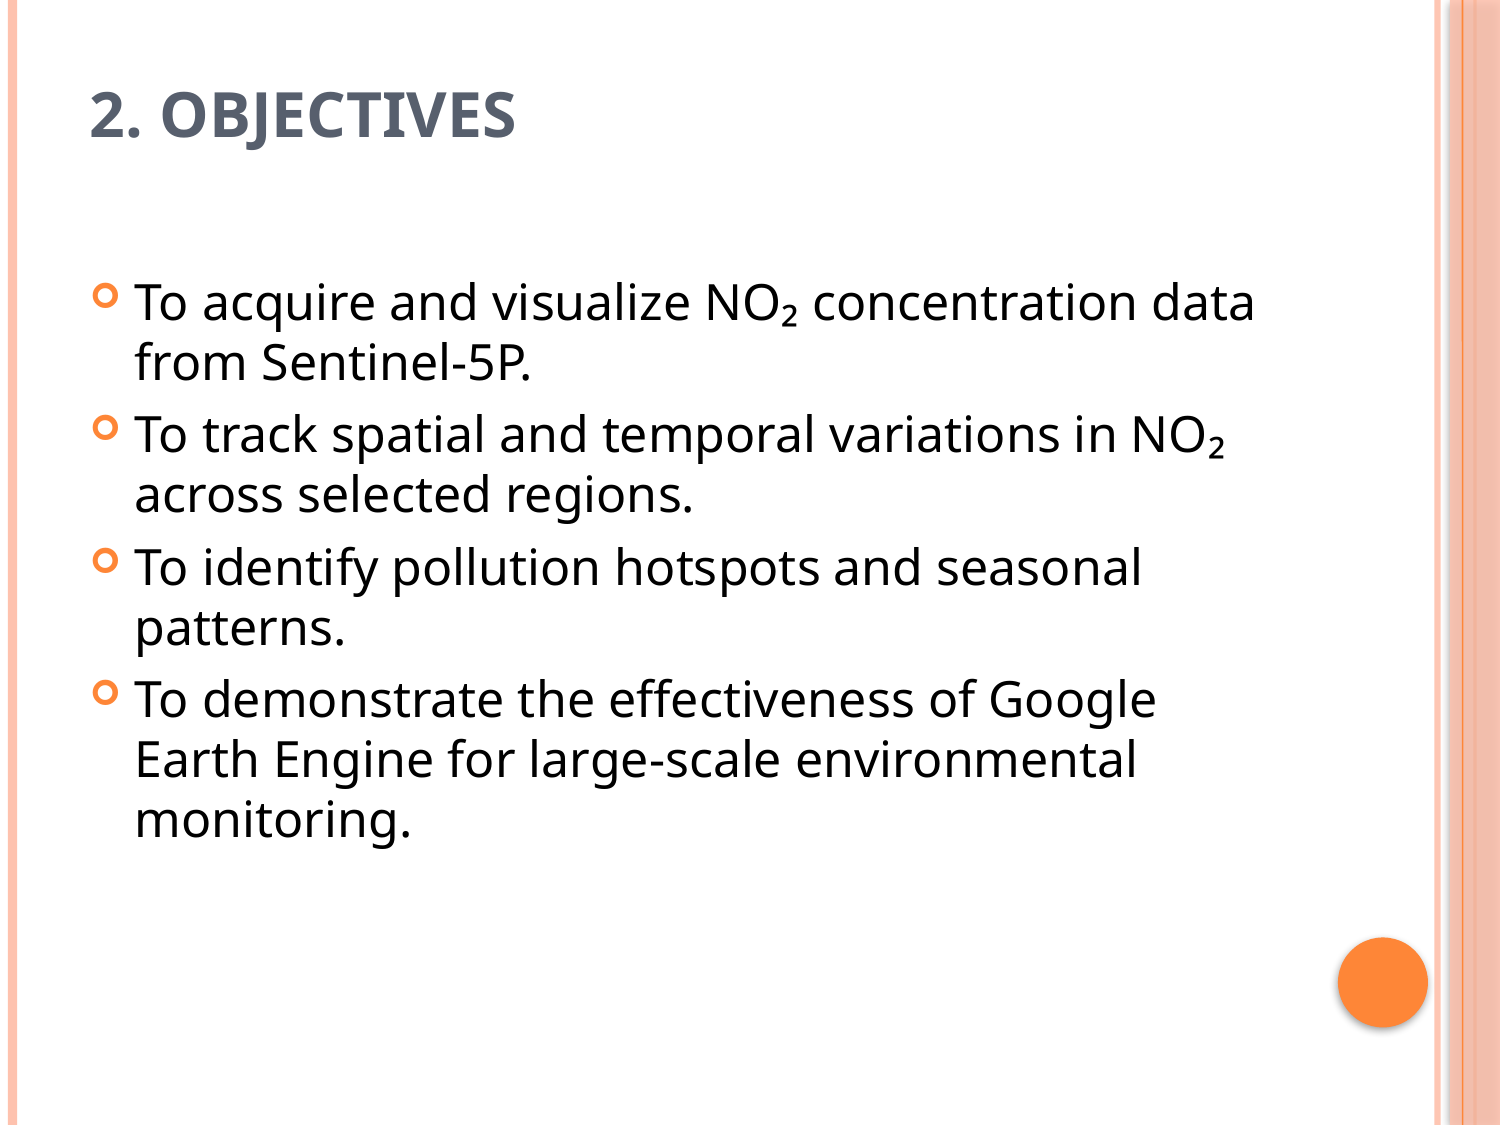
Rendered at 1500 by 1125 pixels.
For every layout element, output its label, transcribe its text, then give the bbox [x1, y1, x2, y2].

title 2. Objectives [75, 45, 1300, 233]
list To acquire and visualize NO₂ concentration data from Sentinel-5P. To track spatial and temporal variations in NO₂ across selected regions. To identify pollution hotspots and seasonal patterns. To demonstrate the effectiveness of Google Earth Engine for large-scale environmental monitoring. [75, 262, 1300, 1062]
